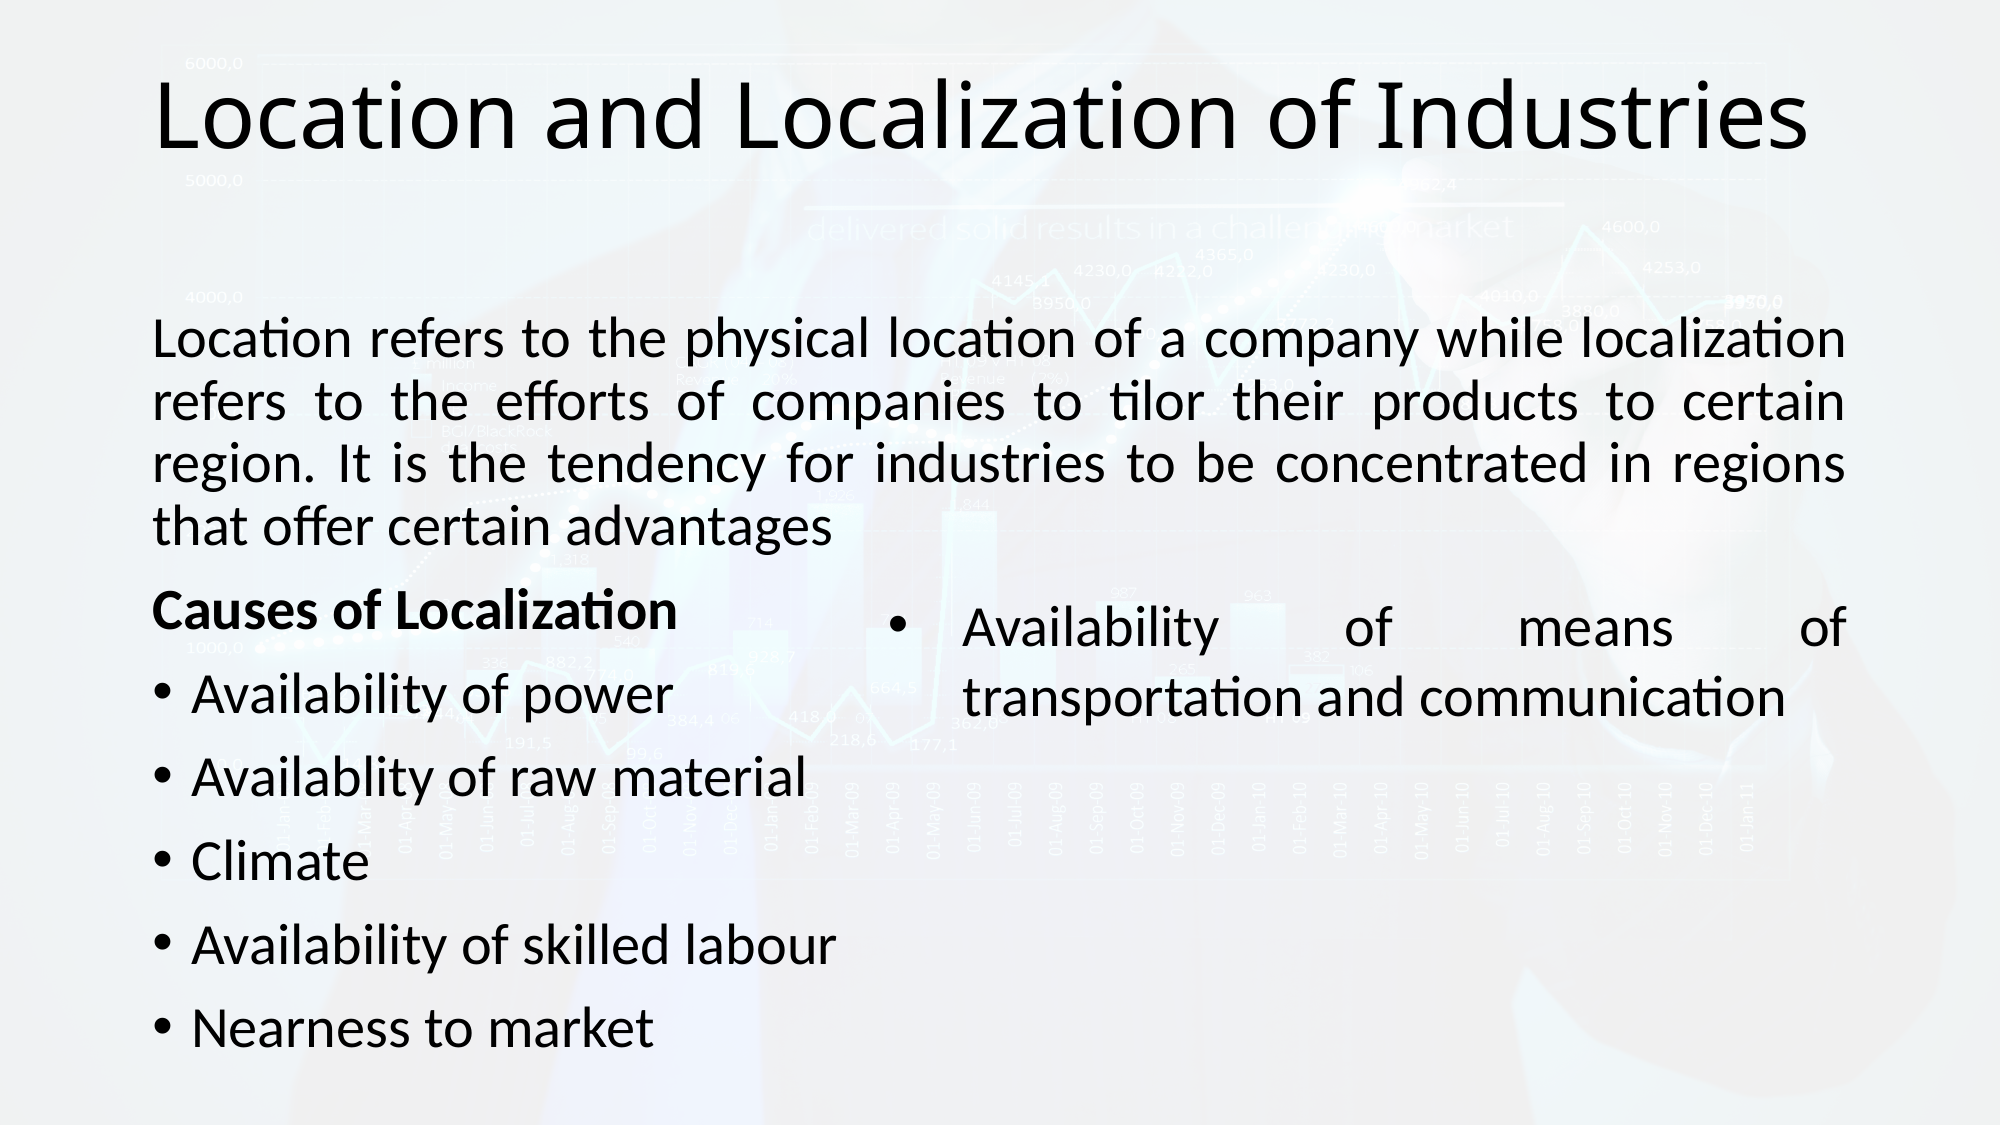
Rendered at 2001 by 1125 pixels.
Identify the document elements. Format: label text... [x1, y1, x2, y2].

text_box Availability of means of transportation and communication [873, 581, 1863, 736]
list Location refers to the physical location of a company while localization refers to the efforts of companies to tilor their products to certain region. It is the tendency for industries to be concentrated in regions that offer certain advantages Causes of Localization Availability of power Availablity of raw material Climate Availability of skilled labour Nearness to market [137, 299, 1863, 1077]
title Location and Localization of Industries [137, 59, 1863, 278]
